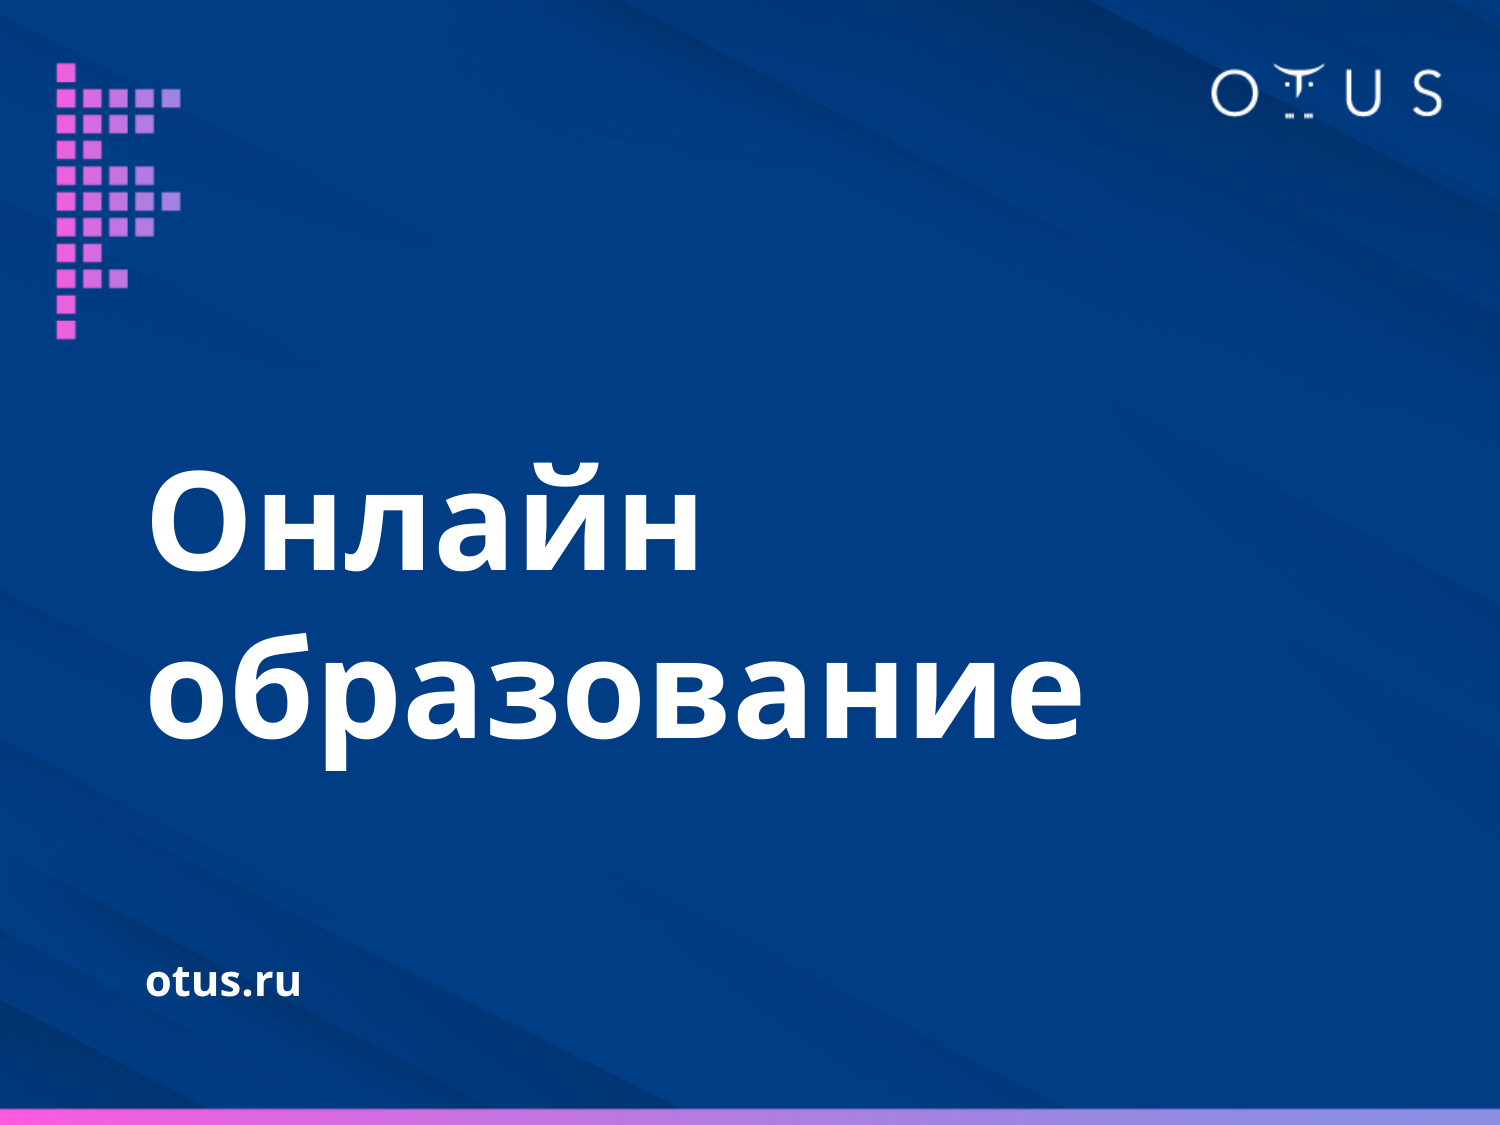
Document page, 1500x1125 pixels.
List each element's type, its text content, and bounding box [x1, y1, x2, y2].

picture [0, 0, 1500, 1125]
title Онлайн образование [129, 420, 1473, 899]
subtitle otus.ru [129, 934, 959, 1109]
